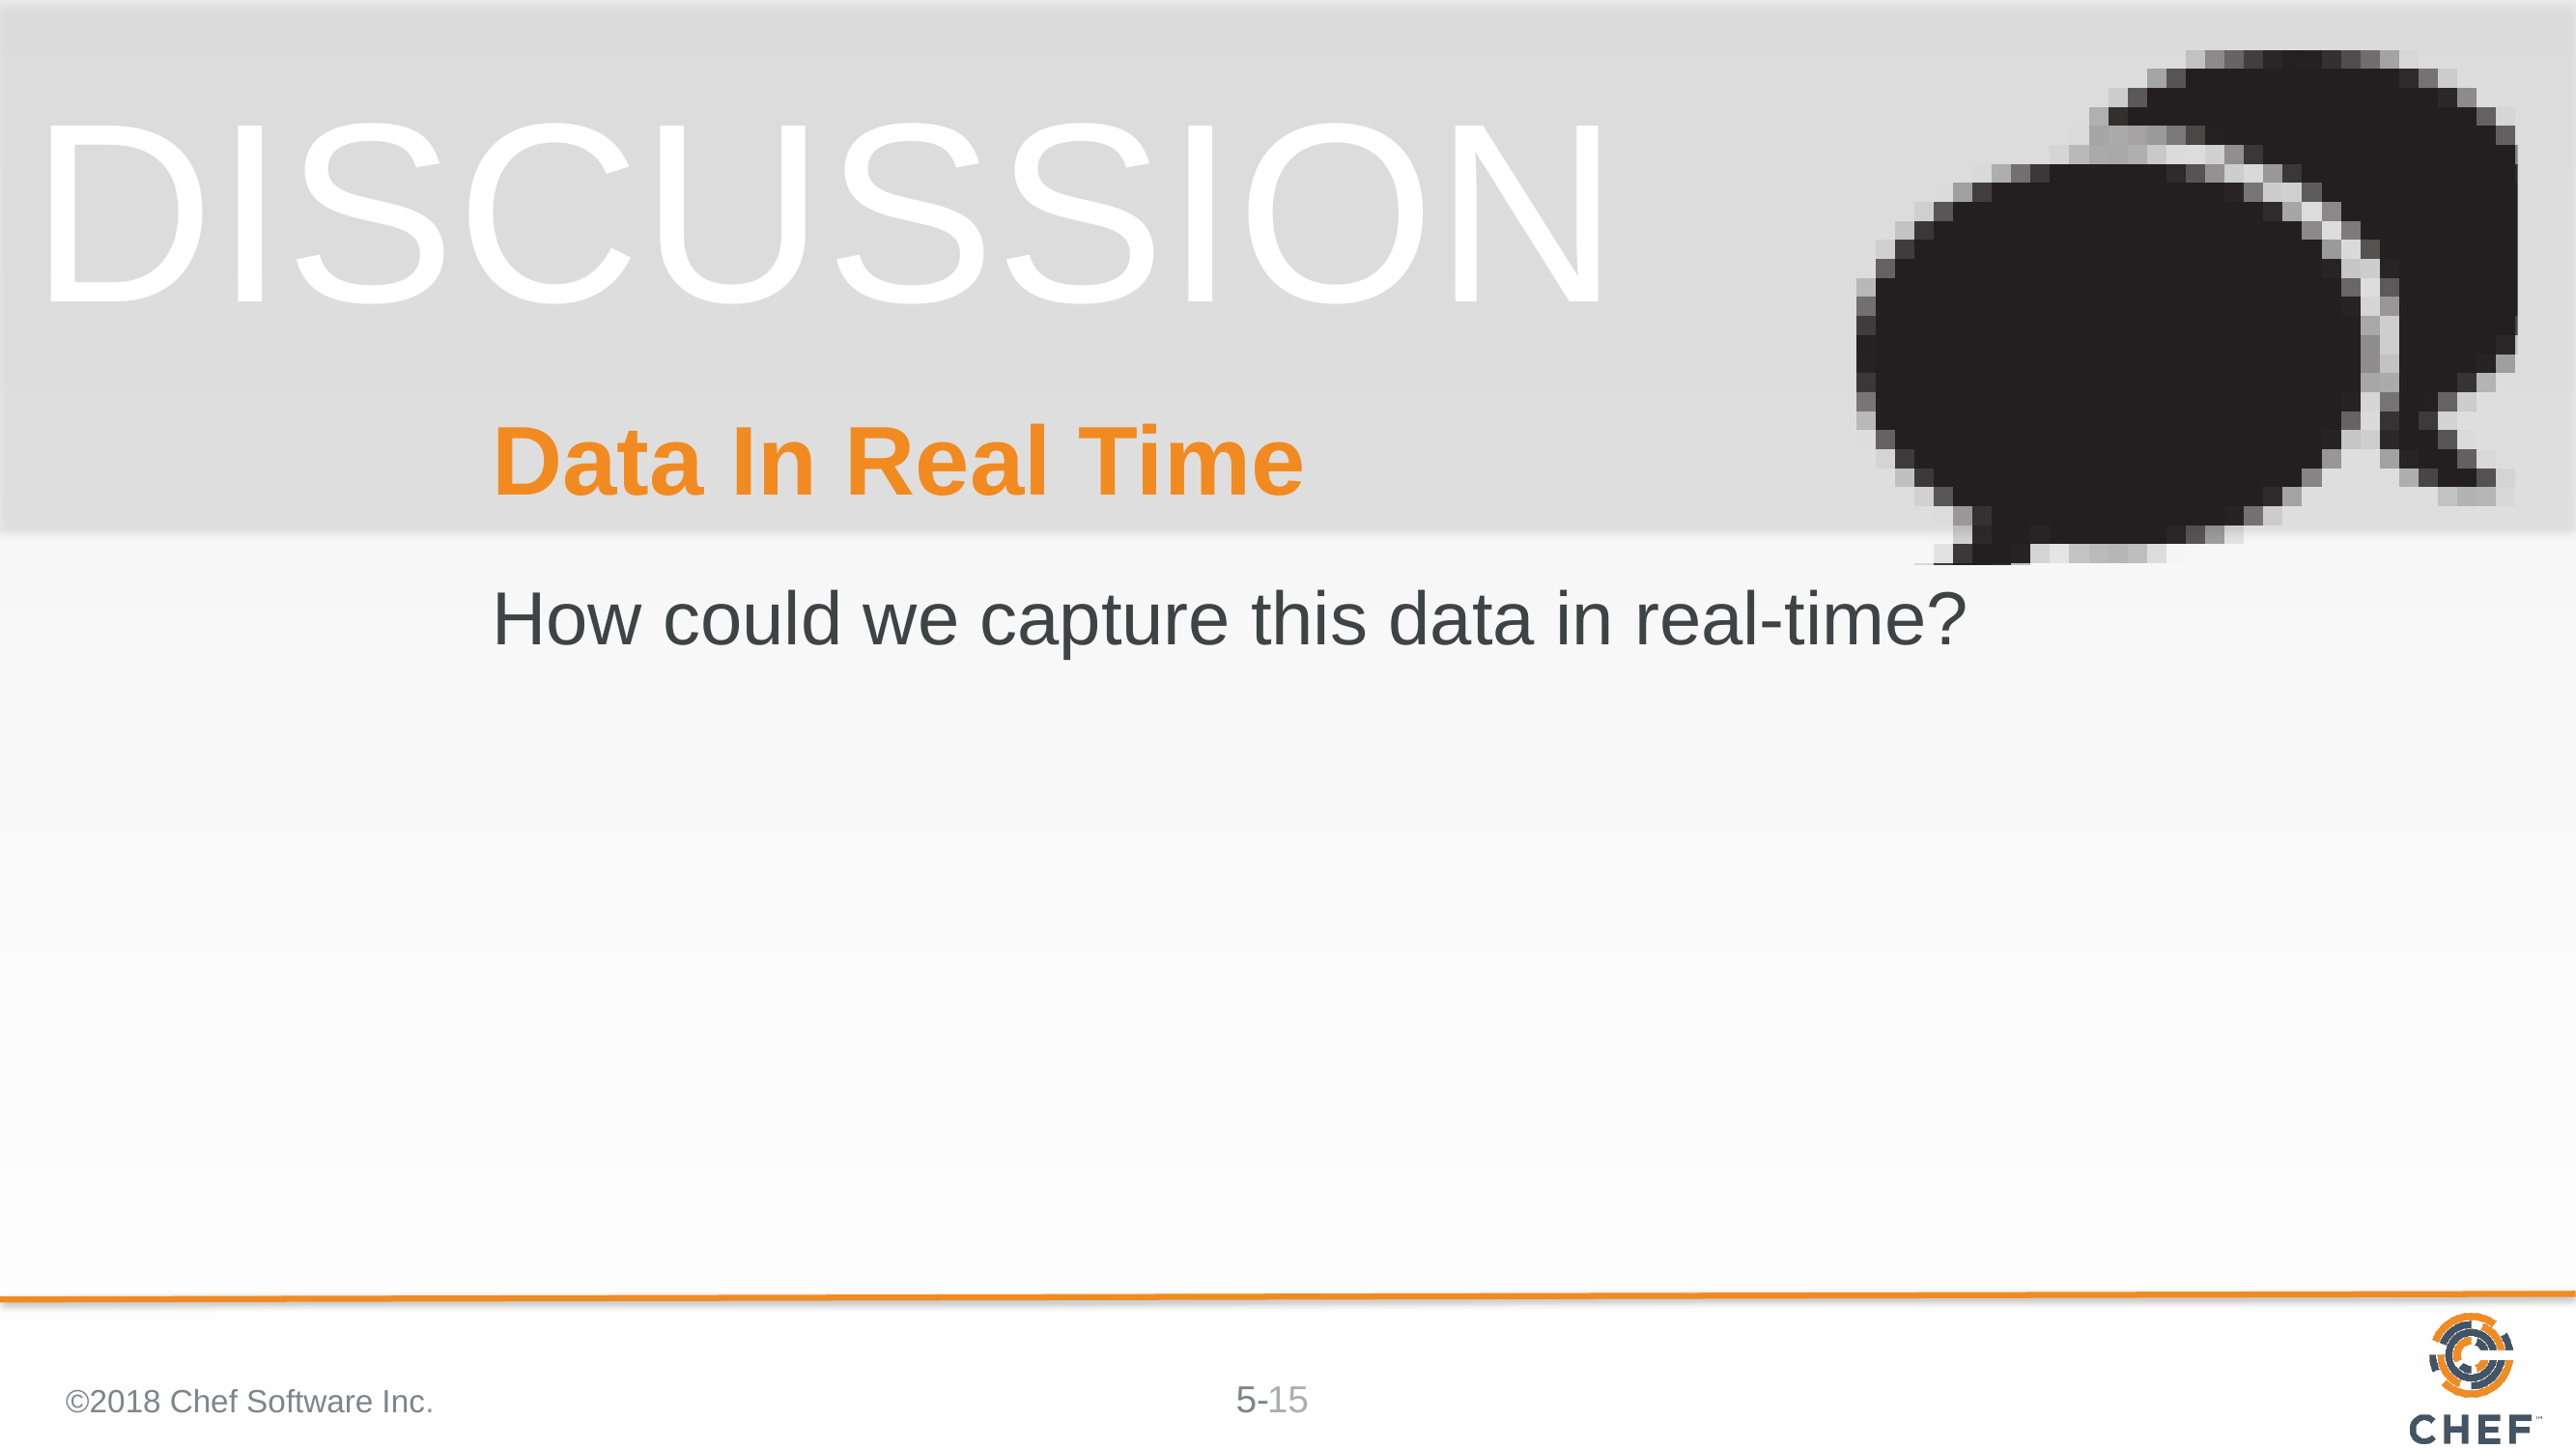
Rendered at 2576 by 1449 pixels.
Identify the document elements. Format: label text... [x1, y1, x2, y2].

slide_number 15 [998, 1359, 1578, 1437]
footer ©2018 Chef Software Inc. [51, 1359, 952, 1440]
subtitle How could we capture this data in real-time? [477, 554, 2217, 959]
picture [2399, 1297, 2550, 1449]
title Data In Real Time [477, 395, 2217, 531]
